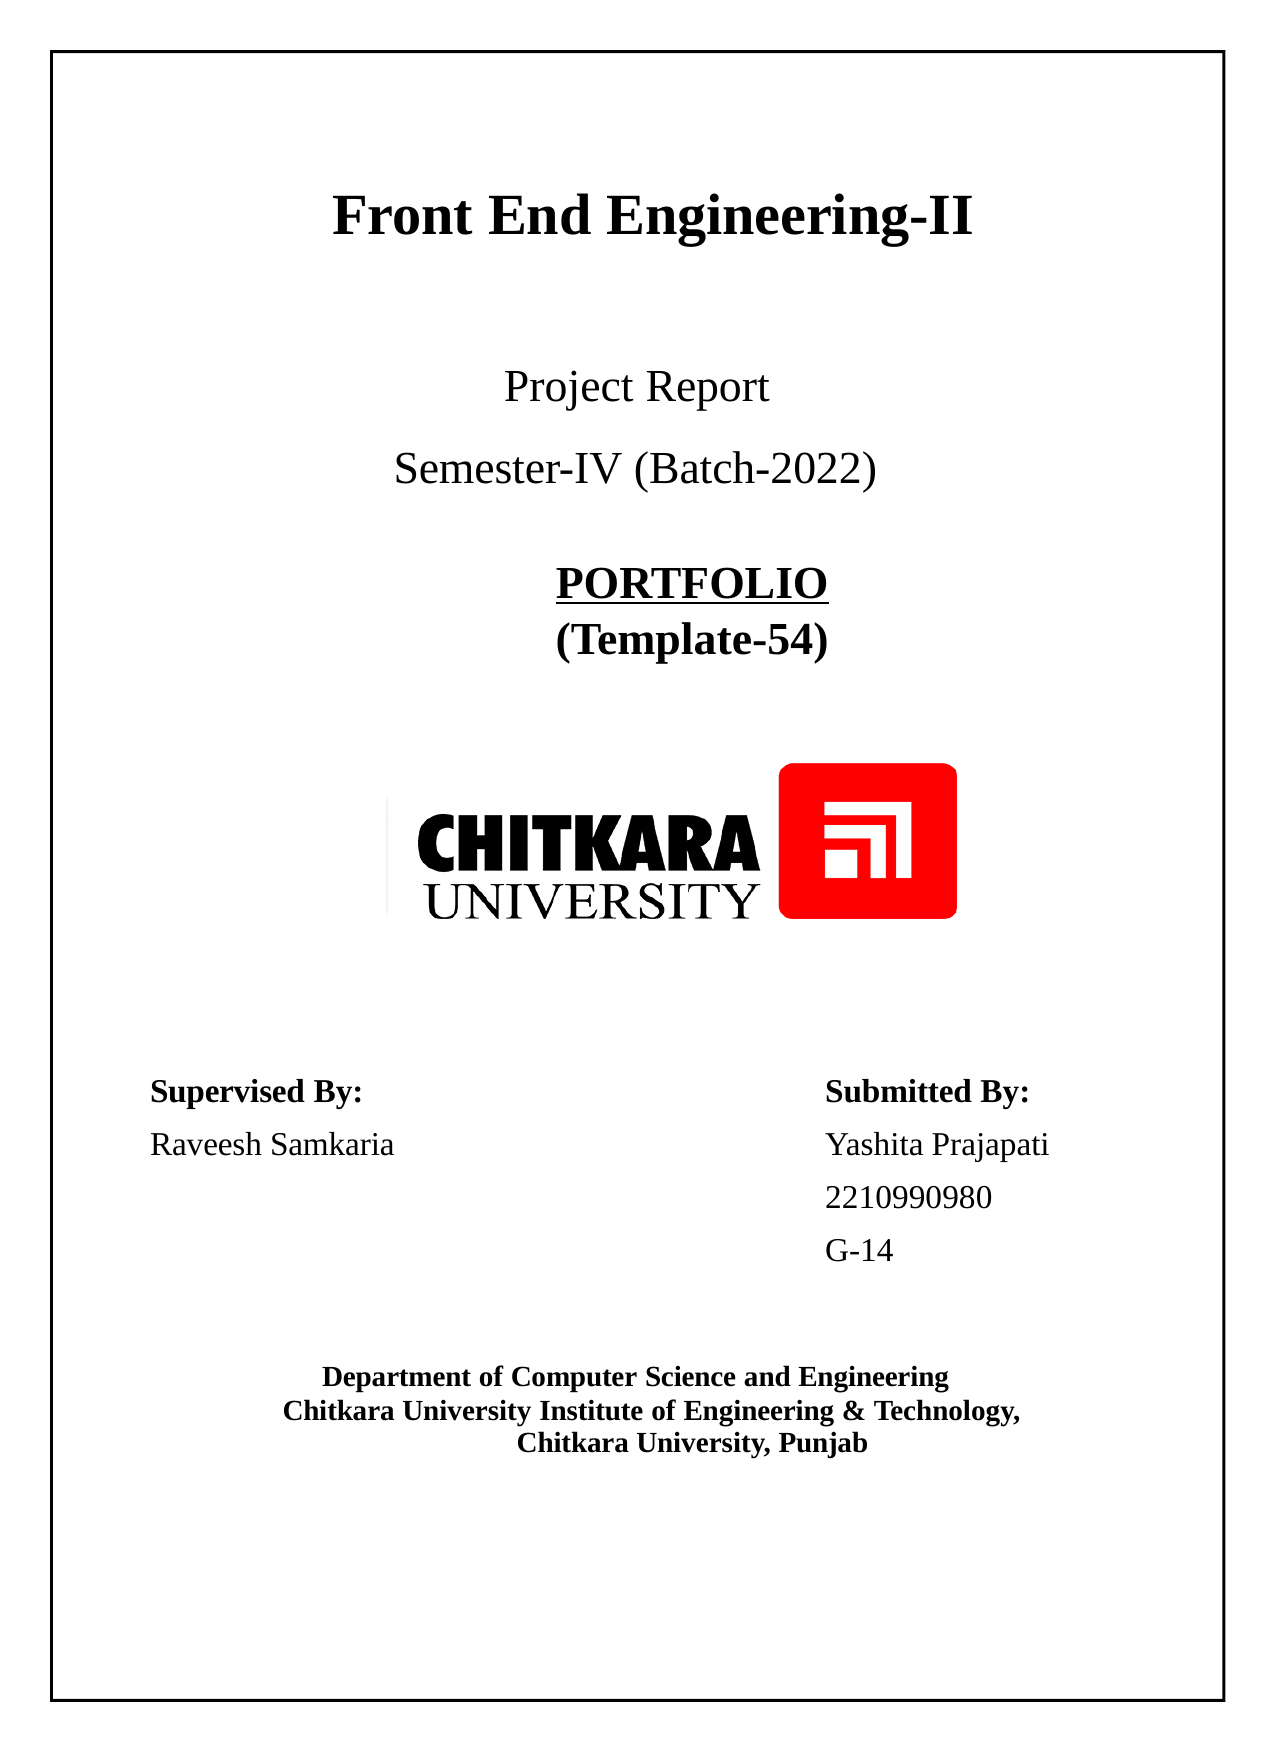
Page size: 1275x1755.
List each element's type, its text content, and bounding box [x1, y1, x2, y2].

text_box Submitted By: Yashita Prajapati 2210990980 G-14 [823, 1054, 1118, 1268]
picture [386, 763, 957, 920]
text_box Department of Computer Science and Engineering Chitkara University Institute of Engineering & Technology, Chitkara University, Punjab [280, 1354, 1028, 1459]
title Front End Engineering-II [330, 174, 980, 470]
text_box Supervised By: Raveesh Samkaria [147, 1054, 425, 1162]
text_box [50, 50, 1226, 1702]
text_box Project Report Semester-IV (Batch-2022) PORTFOLIO (Template-54) [391, 327, 884, 665]
